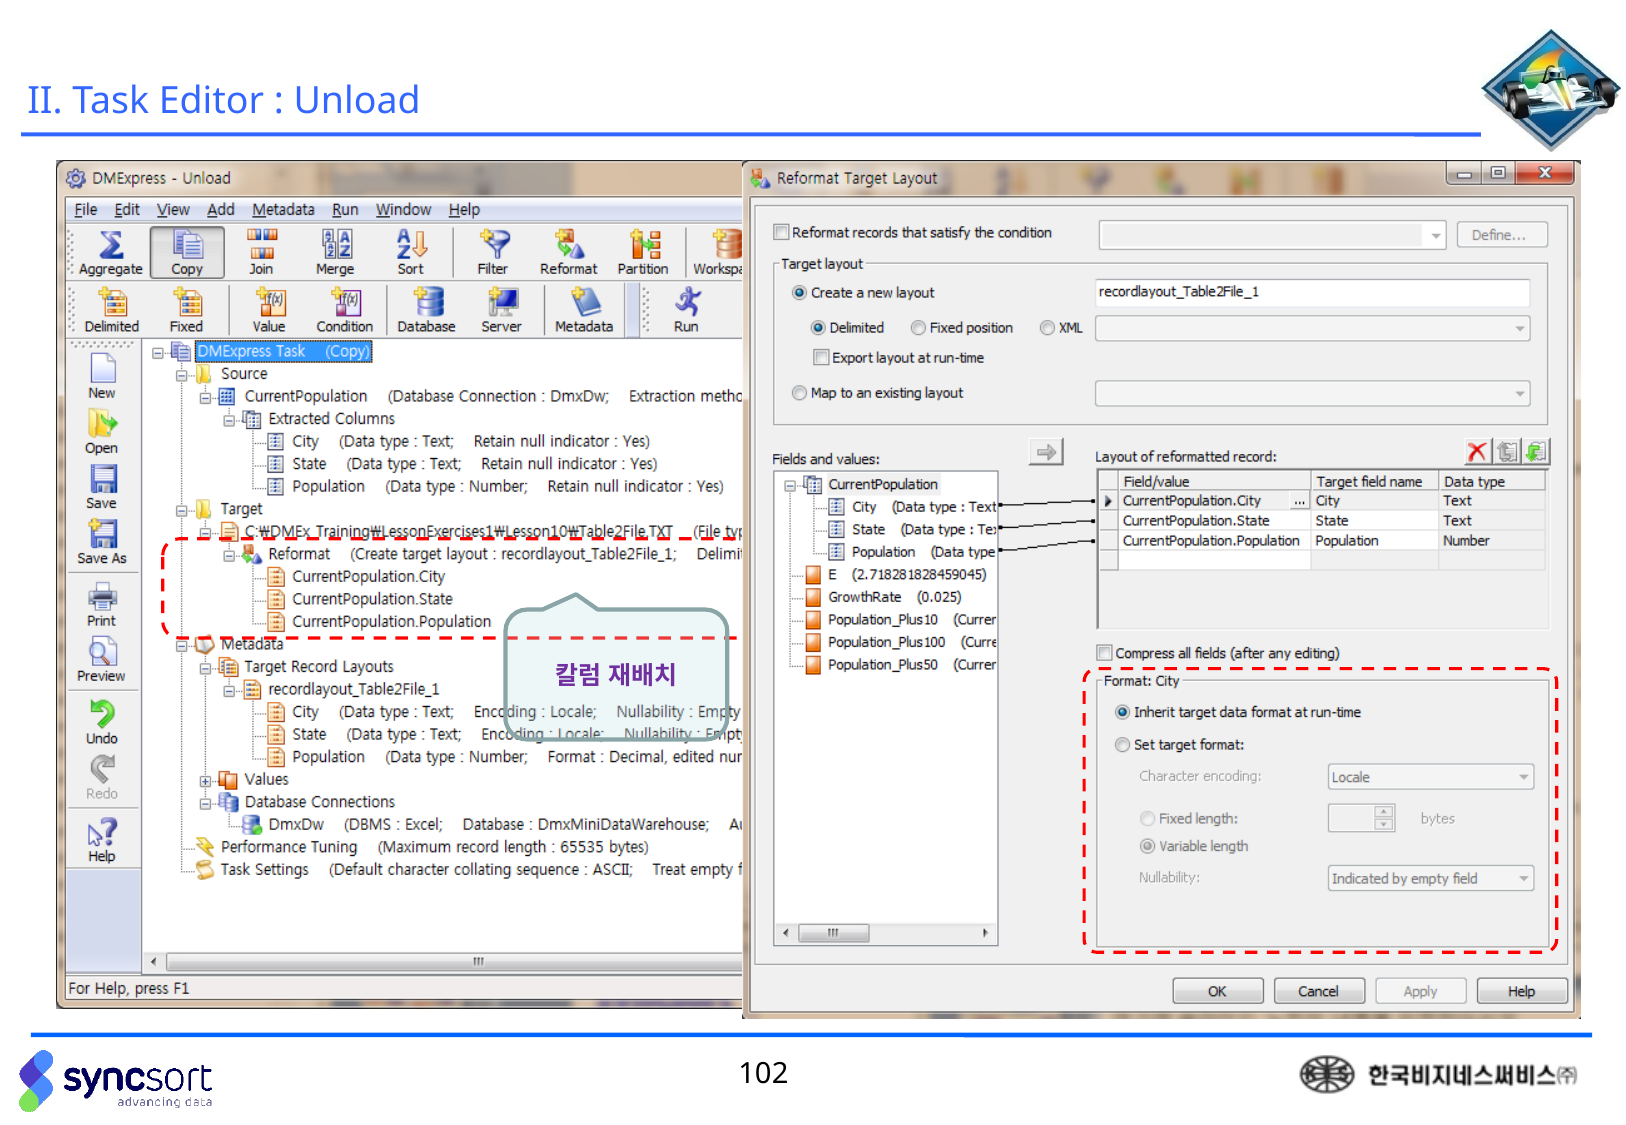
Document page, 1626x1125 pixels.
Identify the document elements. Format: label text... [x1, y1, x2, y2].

picture [1281, 1046, 1593, 1105]
picture [1481, 29, 1621, 153]
picture [19, 1050, 212, 1112]
picture [56, 160, 1581, 1019]
text_box II. Task Editor : Unload [12, 73, 1394, 124]
